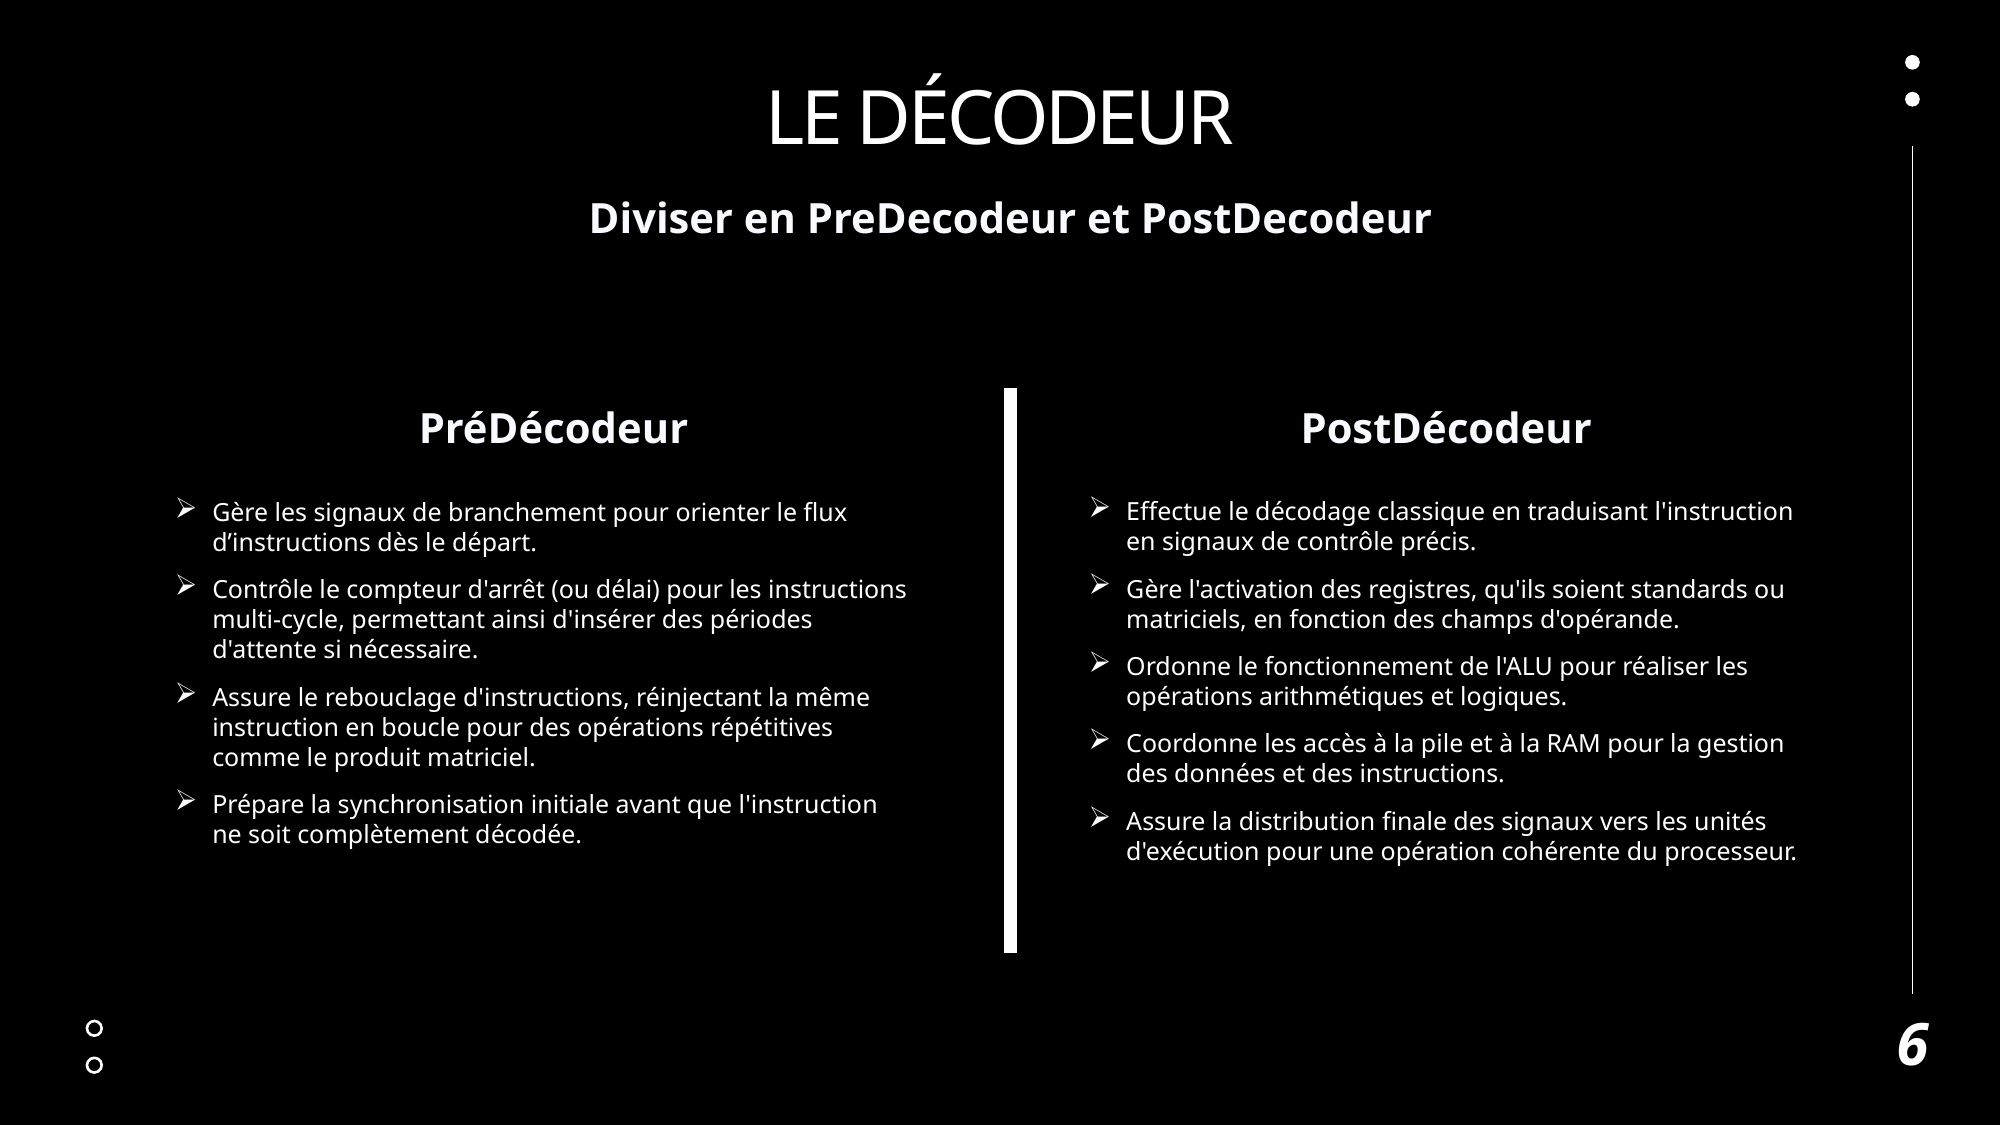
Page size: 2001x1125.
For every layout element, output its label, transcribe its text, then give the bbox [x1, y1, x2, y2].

text_box PostDécodeur [1078, 401, 1815, 483]
title Le décodeur [174, 71, 1826, 178]
text_box Diviser en PreDecodeur et PostDecodeur [185, 191, 1836, 273]
list Gère les signaux de branchement pour orienter le flux d’instructions dès le départ. Contrôle le compteur d'arrêt (ou délai) pour les instructions multi-cycle, permettant ainsi d'insérer des périodes d'attente si nécessaire. Assure le rebouclage d'instructions, réinjectant la même instruction en boucle pour des opérations répétitives comme le produit matriciel. Prépare la synchronisation initiale avant que l'instruction ne soit complètement décodée. [174, 496, 912, 880]
text_box PréDécodeur [185, 401, 922, 483]
text_box Effectue le décodage classique en traduisant l'instruction en signaux de contrôle précis. Gère l'activation des registres, qu'ils soient standards ou matriciels, en fonction des champs d'opérande. Ordonne le fonctionnement de l'ALU pour réaliser les opérations arithmétiques et logiques. Coordonne les accès à la pile et à la RAM pour la gestion des données et des instructions. Assure la distribution finale des signaux vers les unités d'exécution pour une opération cohérente du processeur. [1088, 495, 1826, 880]
slide_number 6 [1853, 1024, 1972, 1070]
